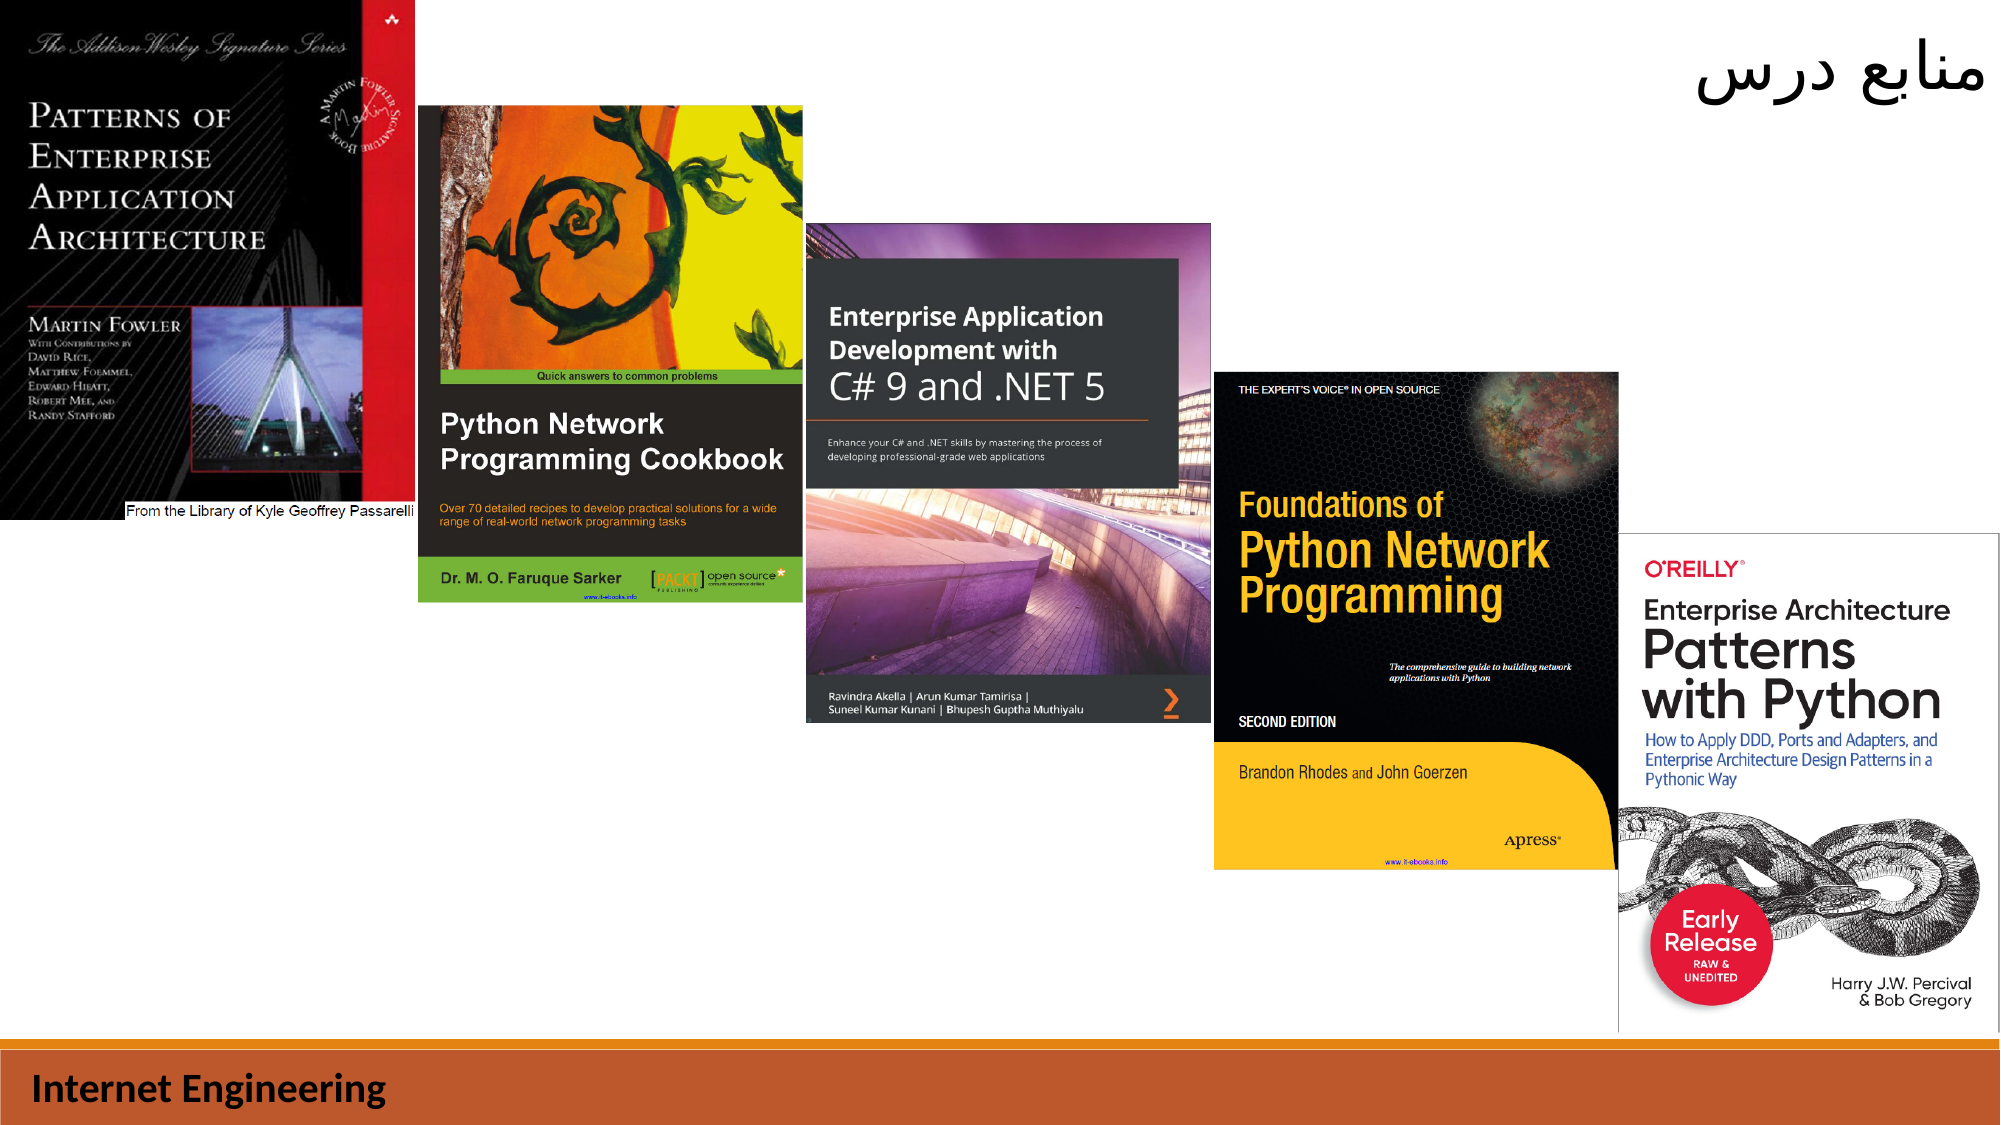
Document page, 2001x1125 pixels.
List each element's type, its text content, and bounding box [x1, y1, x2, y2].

picture [418, 103, 804, 604]
picture [1214, 370, 2000, 1035]
picture [0, 0, 415, 521]
text_box منابع درس [1680, 15, 2000, 111]
text_box Internet Engineering [16, 1053, 402, 1119]
picture [806, 223, 1212, 723]
